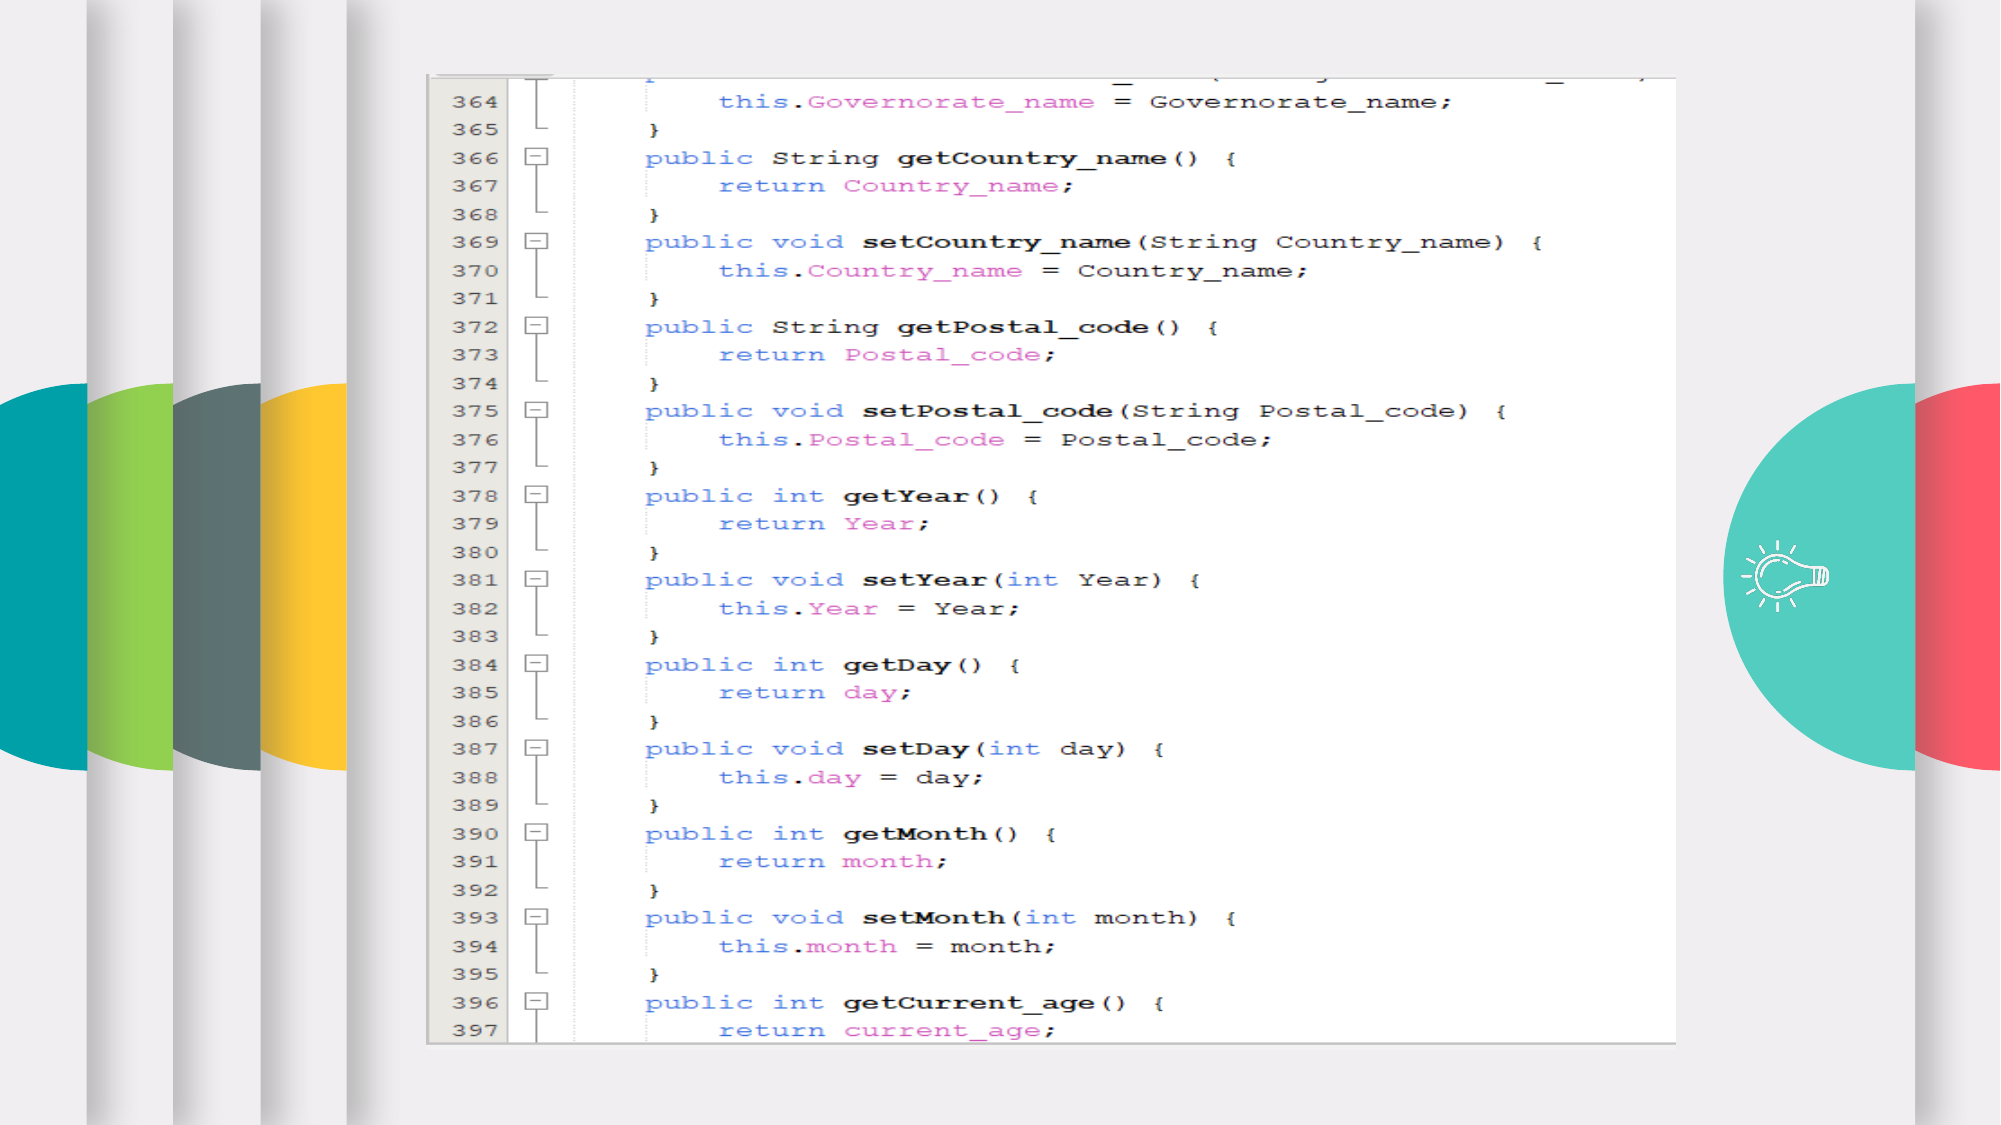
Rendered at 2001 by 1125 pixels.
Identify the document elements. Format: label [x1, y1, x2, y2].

picture [426, 74, 1676, 1050]
text_box [0, 0, 88, 1125]
text_box [1916, 0, 2000, 1125]
text_box [173, 0, 261, 1125]
text_box [347, 0, 1916, 1125]
text_box [88, 0, 173, 1125]
text_box [261, 0, 347, 1125]
